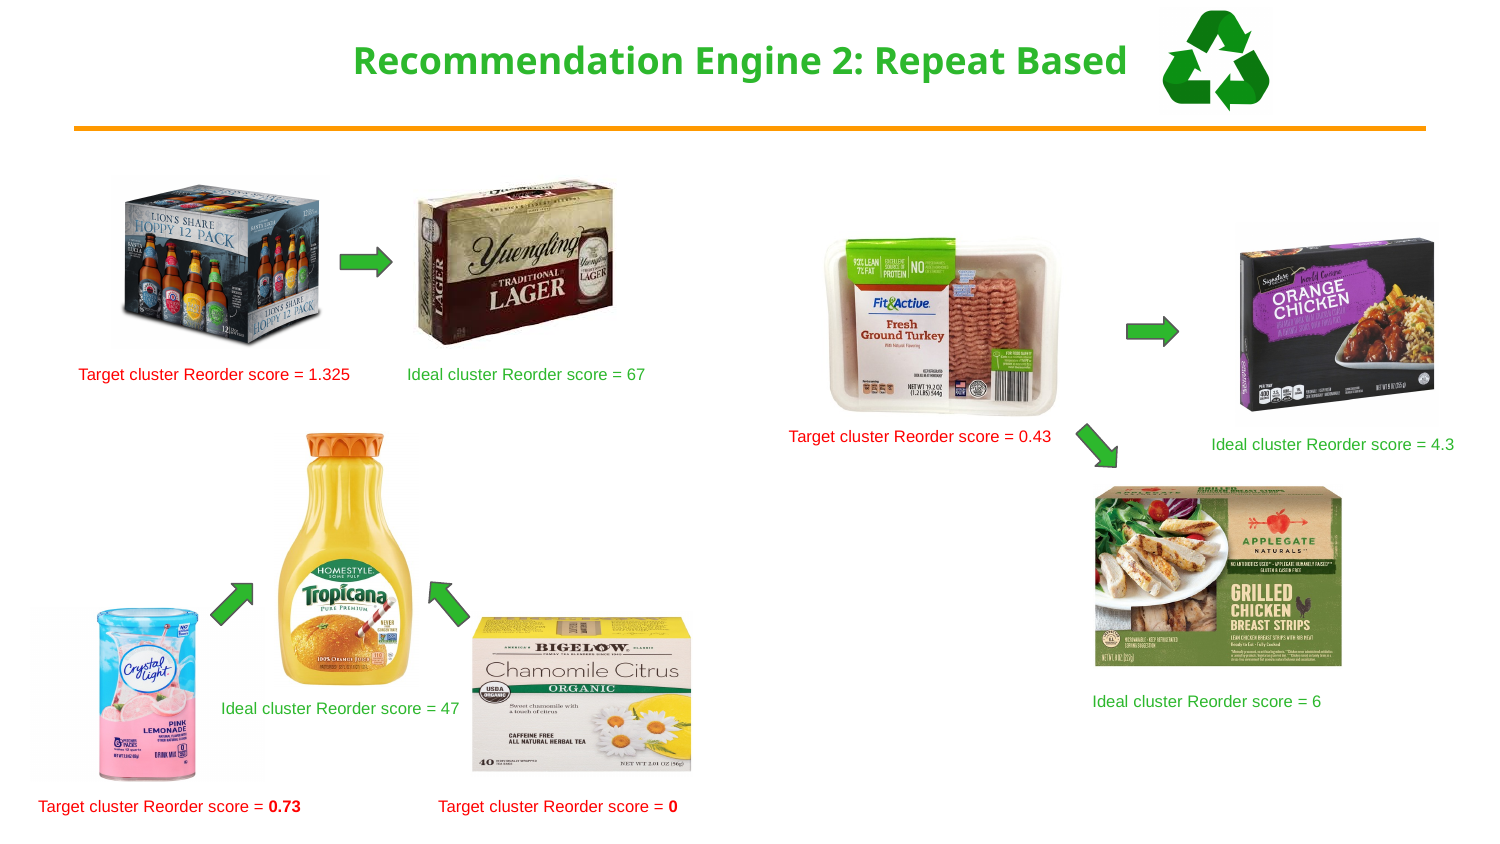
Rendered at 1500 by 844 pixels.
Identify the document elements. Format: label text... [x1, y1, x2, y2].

text_box Recommendation Engine 2: Repeat Based [143, 21, 1339, 127]
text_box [773, 222, 1478, 719]
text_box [22, 430, 740, 840]
picture [1159, 7, 1273, 115]
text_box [62, 160, 674, 423]
